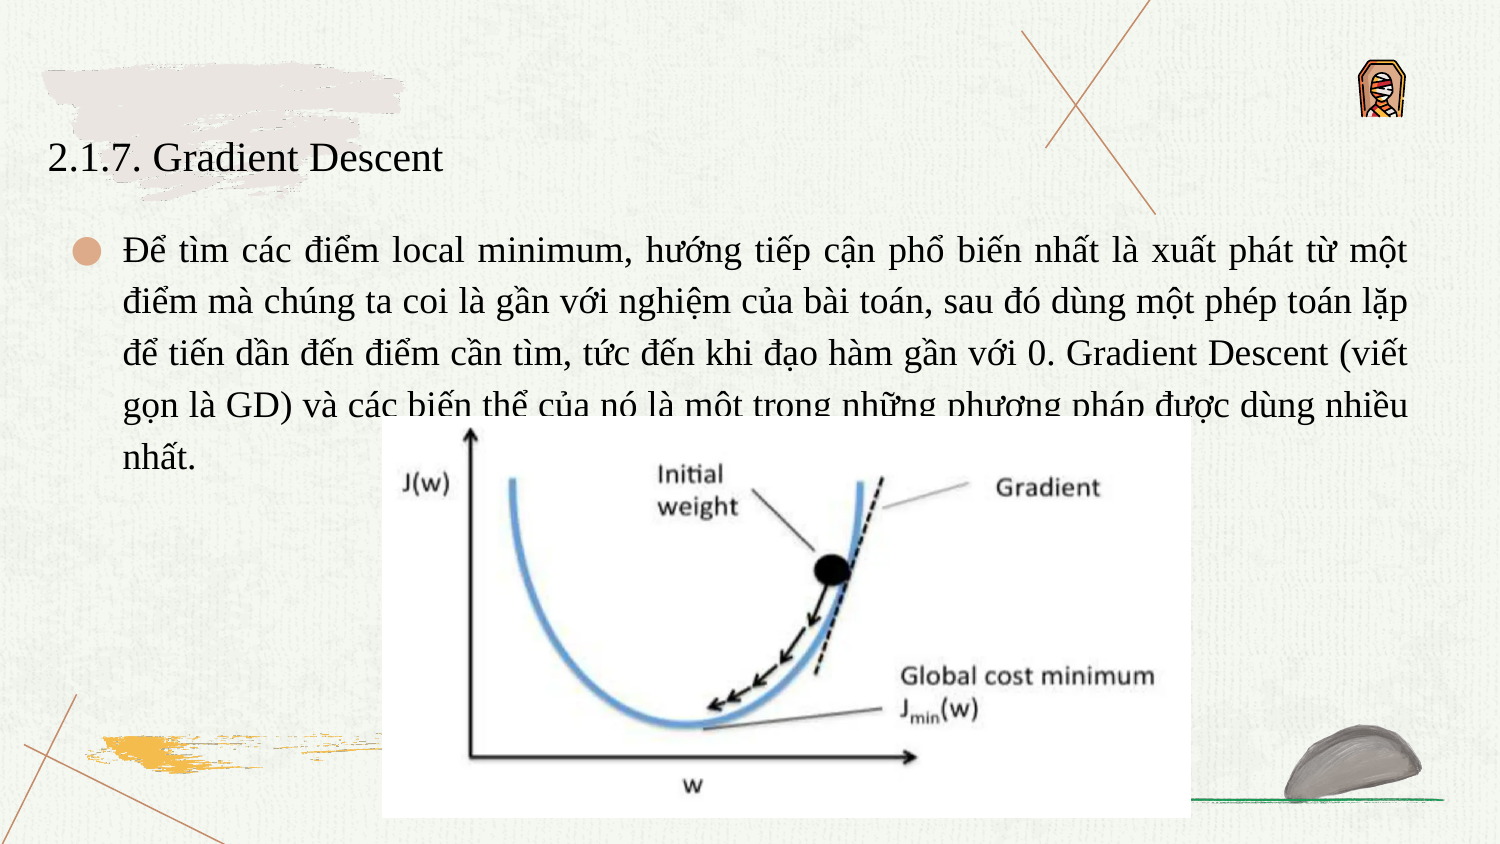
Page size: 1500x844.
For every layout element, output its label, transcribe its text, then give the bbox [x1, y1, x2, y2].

list Để tìm các điểm local minimum, hướng tiếp cận phổ biến nhất là xuất phát từ một điểm mà chúng ta coi là gần với nghiệm của bài toán, sau đó dùng một phép toán lặp để tiến dần đến điểm cần tìm, tức đến khi đạo hàm gần với 0. Gradient Descent (viết gọn là GD) và các biến thể của nó là một trong những phương pháp được dùng nhiều nhất. [32, 202, 1425, 756]
text_box 2.1.7. Gradient Descent [32, 111, 1234, 199]
picture [16, 416, 1463, 818]
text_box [1357, 59, 1407, 118]
picture [32, 49, 428, 111]
